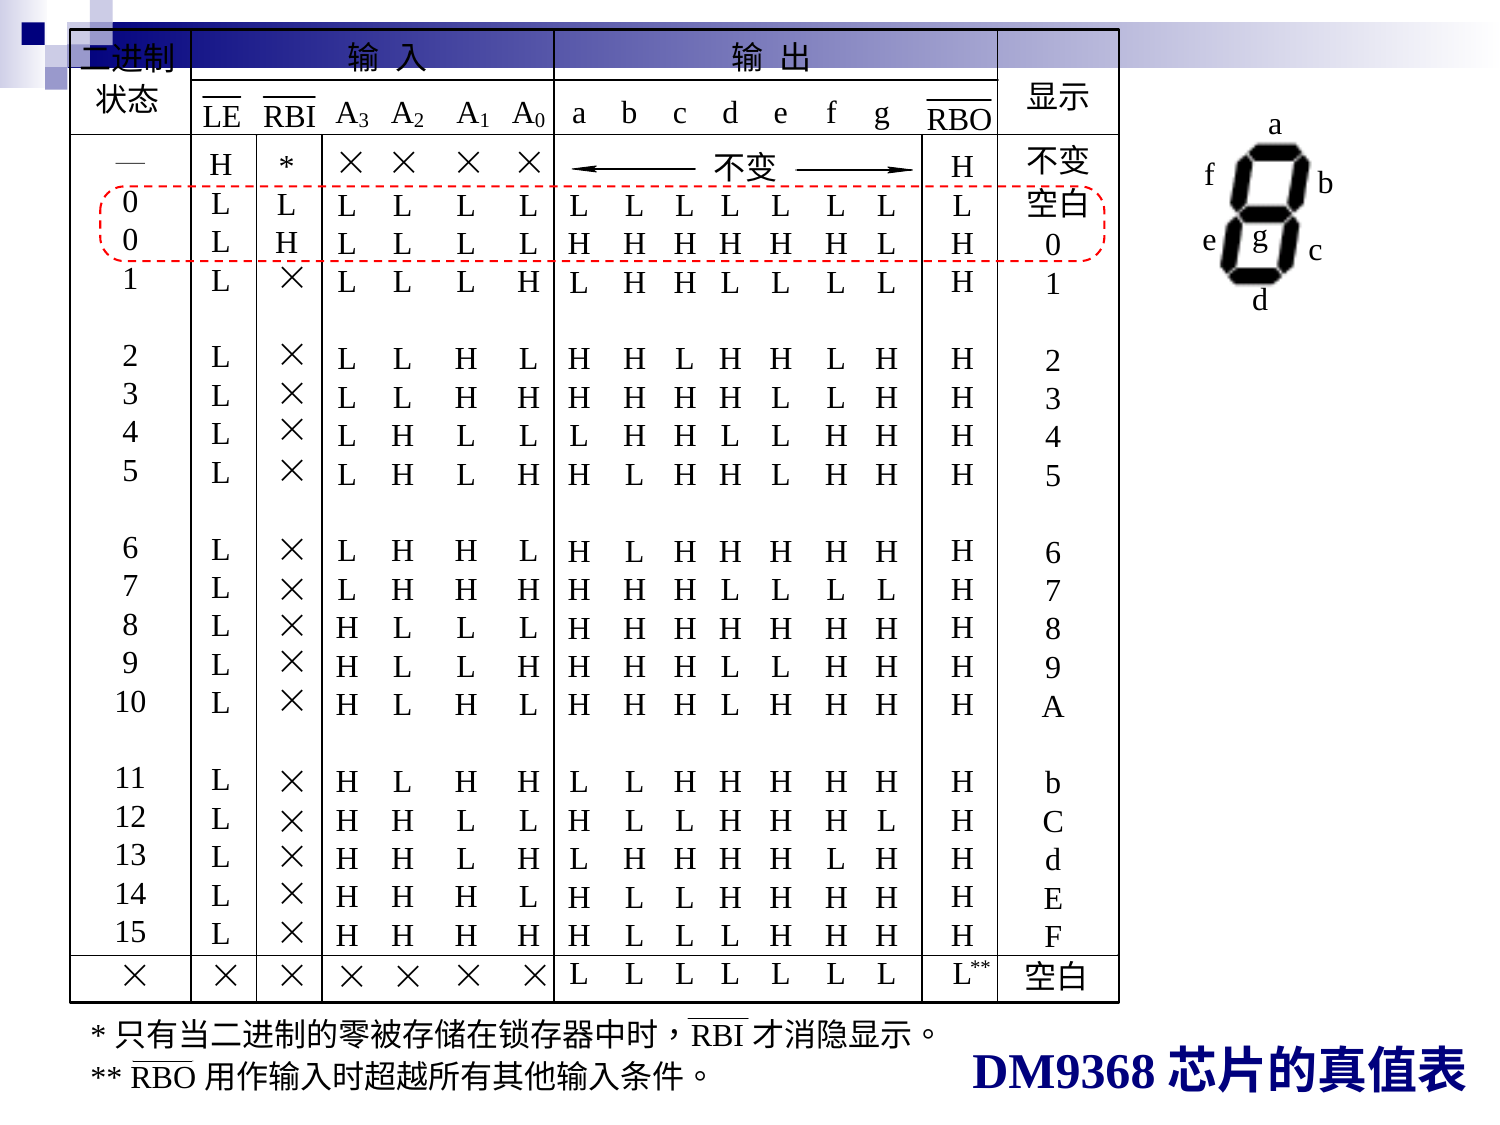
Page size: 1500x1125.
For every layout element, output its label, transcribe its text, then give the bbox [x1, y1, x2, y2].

text_box DM9368芯片的真值表 [1357, 1030, 1483, 1106]
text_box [52, 22, 1353, 1125]
